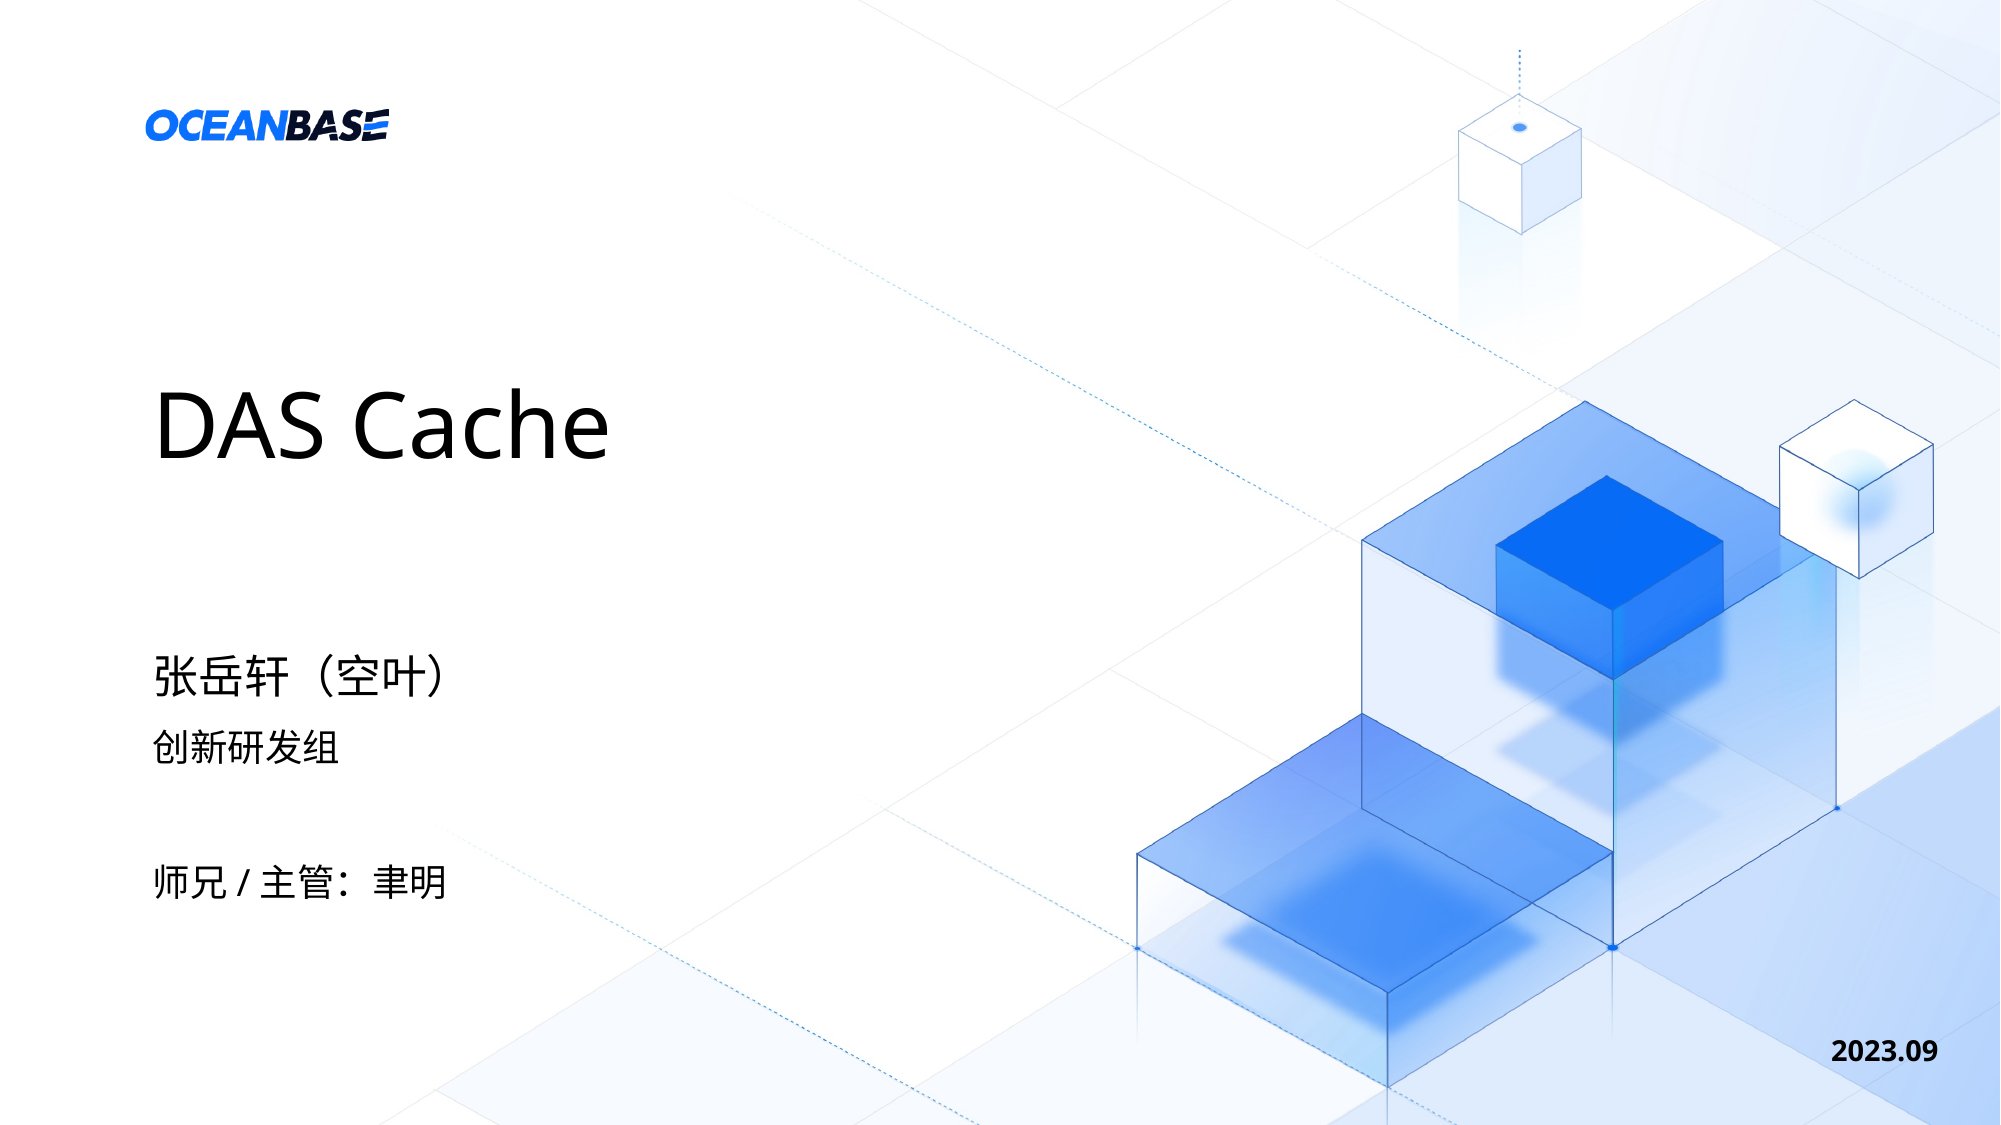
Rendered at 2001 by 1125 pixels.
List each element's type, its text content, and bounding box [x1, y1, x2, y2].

subtitle 张岳轩（空叶） [137, 645, 908, 713]
list 创新研发组 [137, 721, 771, 778]
list 2023.09 [1816, 1029, 1956, 1076]
text_box 师兄/主管：聿明 [137, 826, 908, 943]
title DAS Cache [137, 358, 1546, 501]
picture [0, 0, 2000, 1125]
